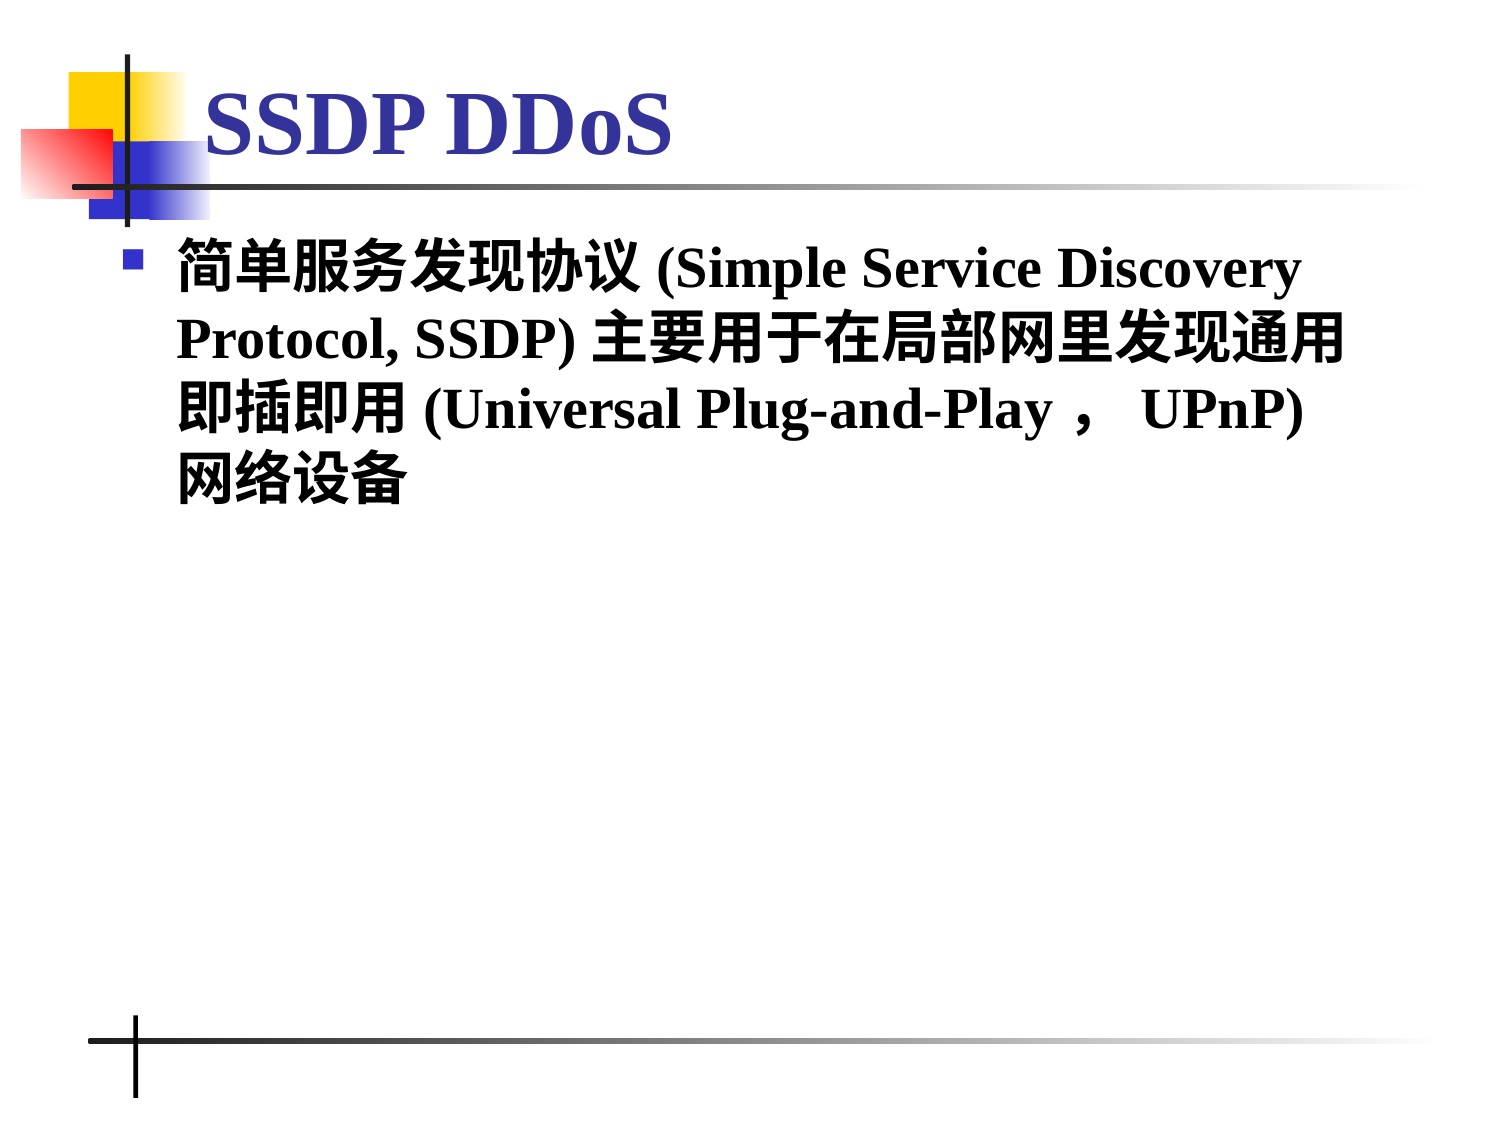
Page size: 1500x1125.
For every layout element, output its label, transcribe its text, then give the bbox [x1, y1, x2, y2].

list 简单服务发现协议(Simple Service Discovery Protocol, SSDP)主要用于在局部网里发现通用即插即用(Universal Plug-and-Play，UPnP)网络设备 [104, 220, 1381, 896]
title SSDP DDoS [188, 23, 1468, 181]
